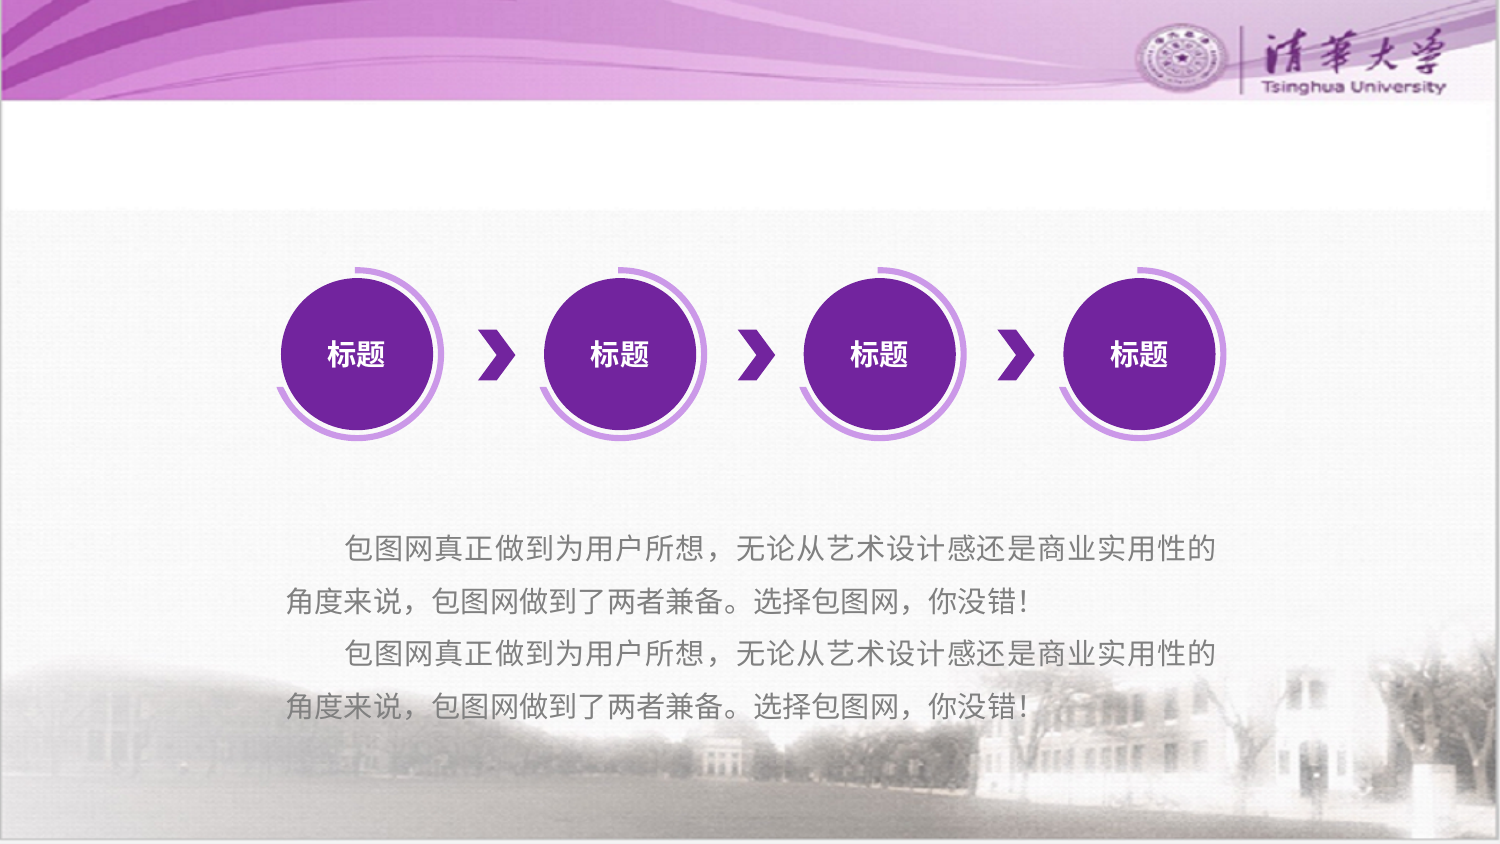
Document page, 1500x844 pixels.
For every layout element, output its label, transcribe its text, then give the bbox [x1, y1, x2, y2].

text_box [1057, 266, 1228, 443]
text_box [275, 266, 446, 443]
text_box [995, 328, 1036, 382]
text_box 标题 [1062, 277, 1217, 432]
picture [0, 0, 1500, 844]
text_box 标题 [802, 277, 957, 432]
text_box [735, 328, 777, 382]
text_box [538, 266, 709, 443]
text_box [475, 328, 517, 382]
text_box 标题 [543, 277, 698, 432]
text_box 标题 [279, 277, 435, 432]
text_box 包图网真正做到为用户所想，无论从艺术设计感还是商业实用性的角度来说，包图网做到了两者兼备。选择包图网，你没错！ 包图网真正做到为用户所想，无论从艺术设计感还是商业实用性的角度来说，包图网做到了两者兼备。选择包图网，你没错！ [276, 503, 1227, 755]
text_box [798, 266, 968, 443]
